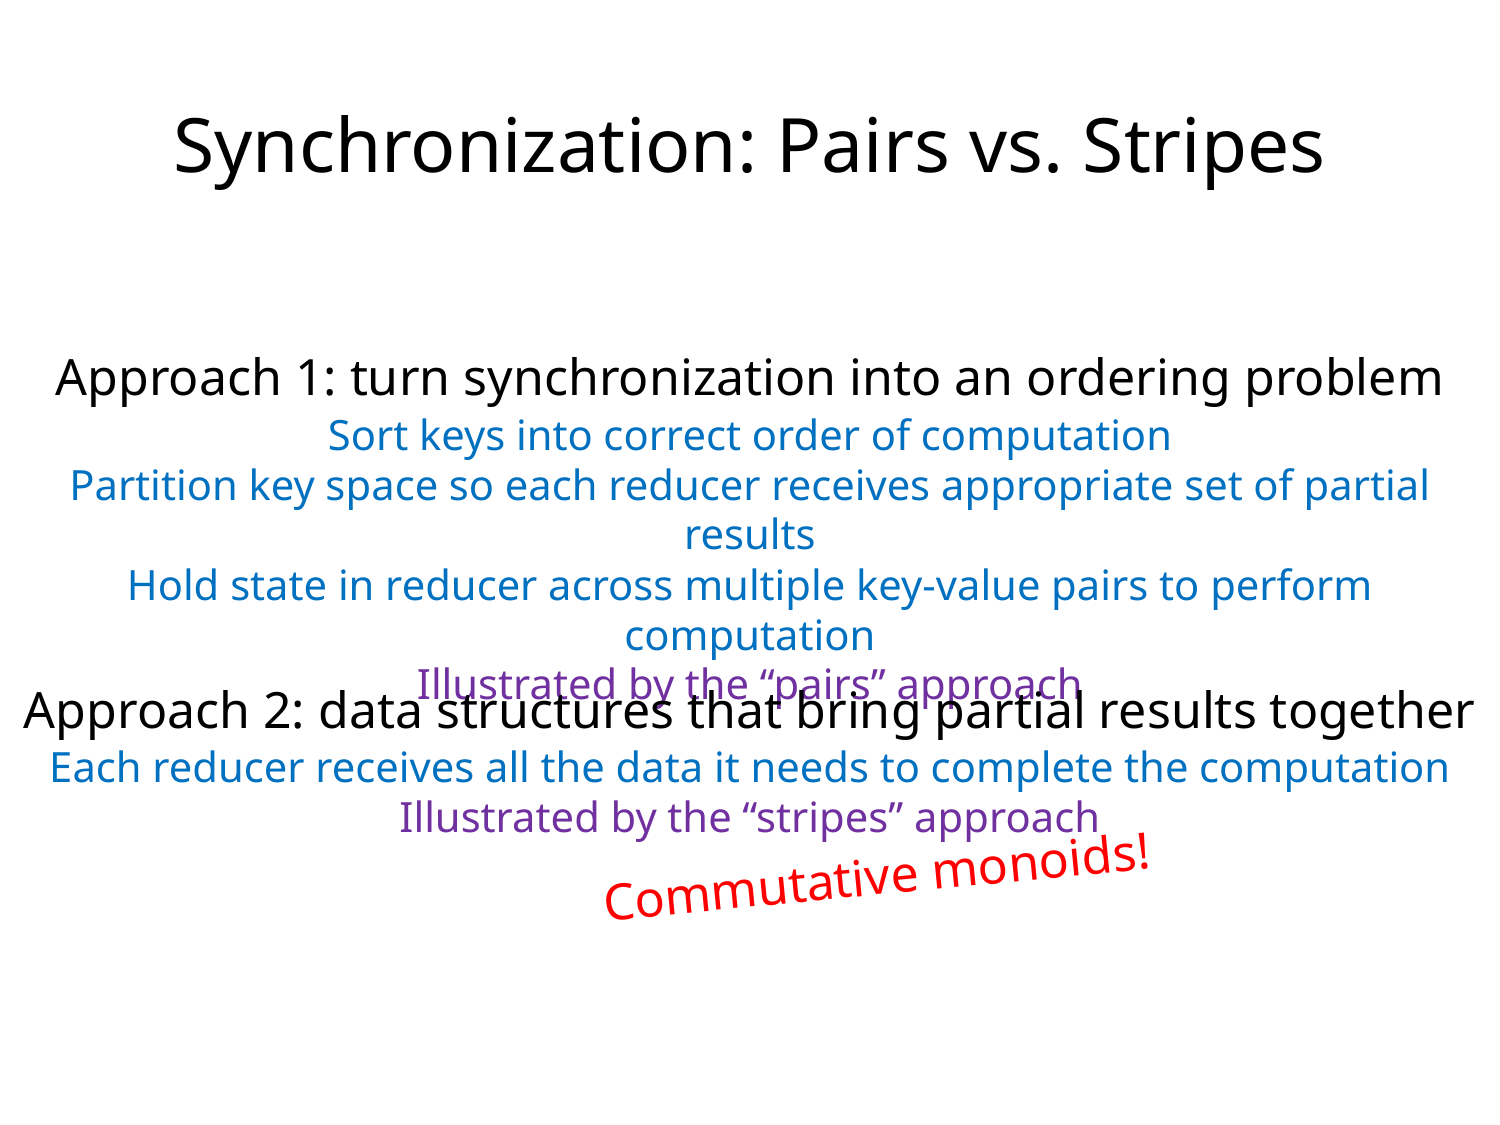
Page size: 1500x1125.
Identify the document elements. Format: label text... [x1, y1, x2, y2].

text_box Approach 1: turn synchronization into an ordering problem [0, 338, 1500, 400]
text_box Each reducer receives all the data it needs to complete the computation Illustrated by the “stripes” approach [0, 733, 1500, 849]
text_box Commutative monoids! [575, 808, 1179, 941]
text_box Synchronization: Pairs vs. Stripes [0, 90, 1500, 203]
text_box Sort keys into correct order of computation Partition key space so each reducer receives appropriate set of partial results Hold state in reducer across multiple key-value pairs to perform computation Illustrated by the “pairs” approach [0, 400, 1500, 671]
text_box Approach 2: data structures that bring partial results together [0, 671, 1500, 733]
